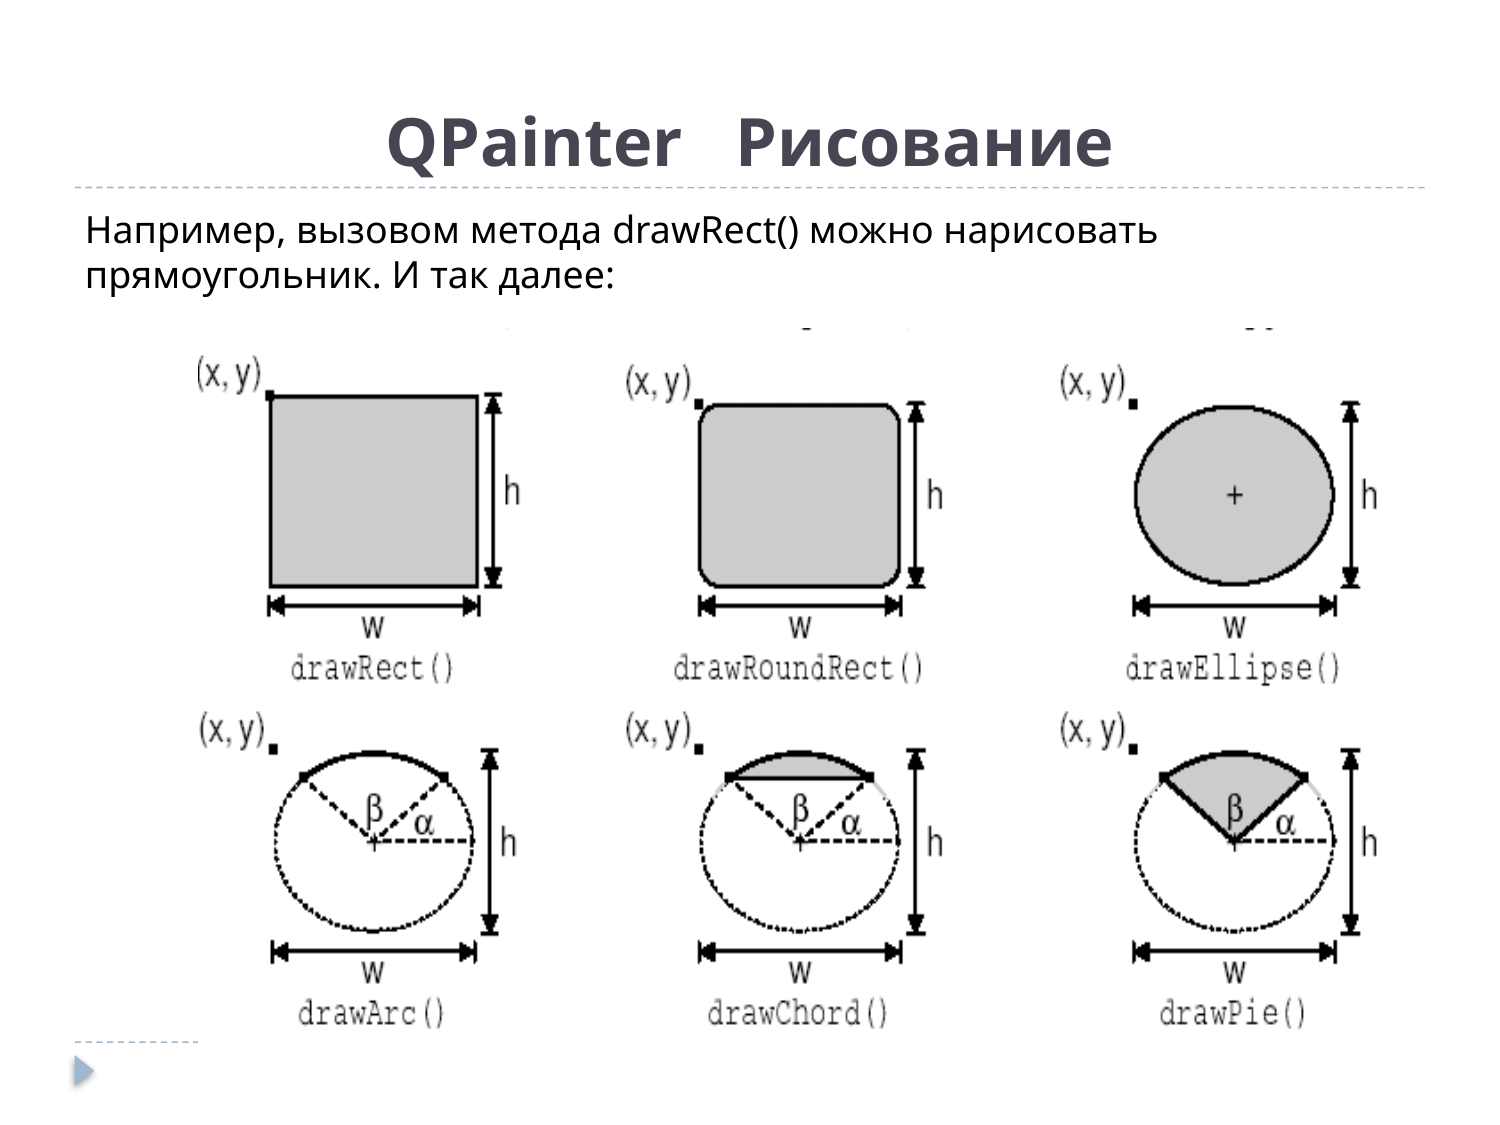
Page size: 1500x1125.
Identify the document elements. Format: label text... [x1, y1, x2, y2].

title QPainter Рисование [75, 24, 1425, 188]
text_box Например, вызовом метода drawRect() можно нарисовать прямоугольник. И так далее: [70, 199, 1383, 304]
picture [175, 327, 1430, 1055]
